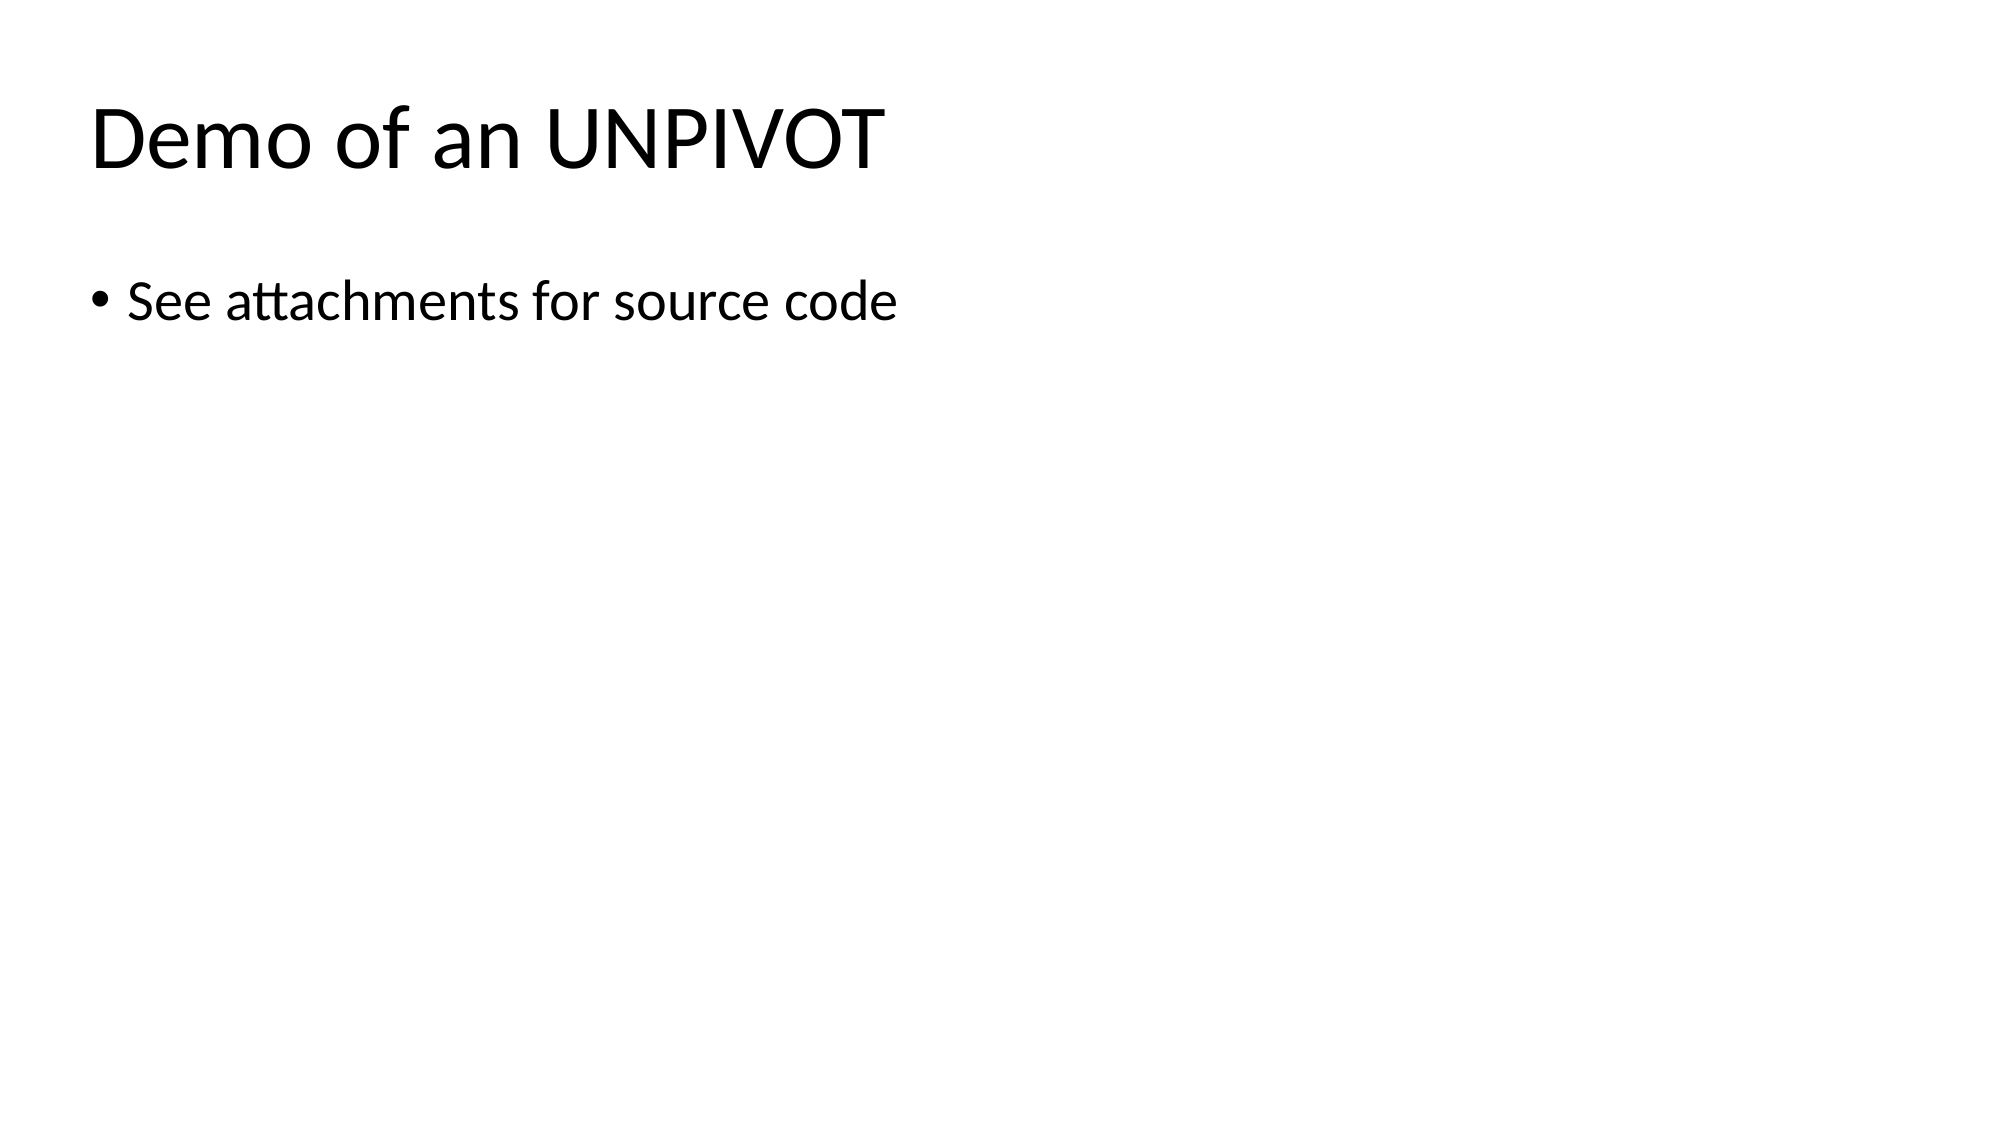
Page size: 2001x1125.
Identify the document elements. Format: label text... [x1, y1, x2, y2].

list See attachments for source code [75, 262, 1425, 1005]
title Demo of an UNPIVOT [75, 45, 1425, 233]
